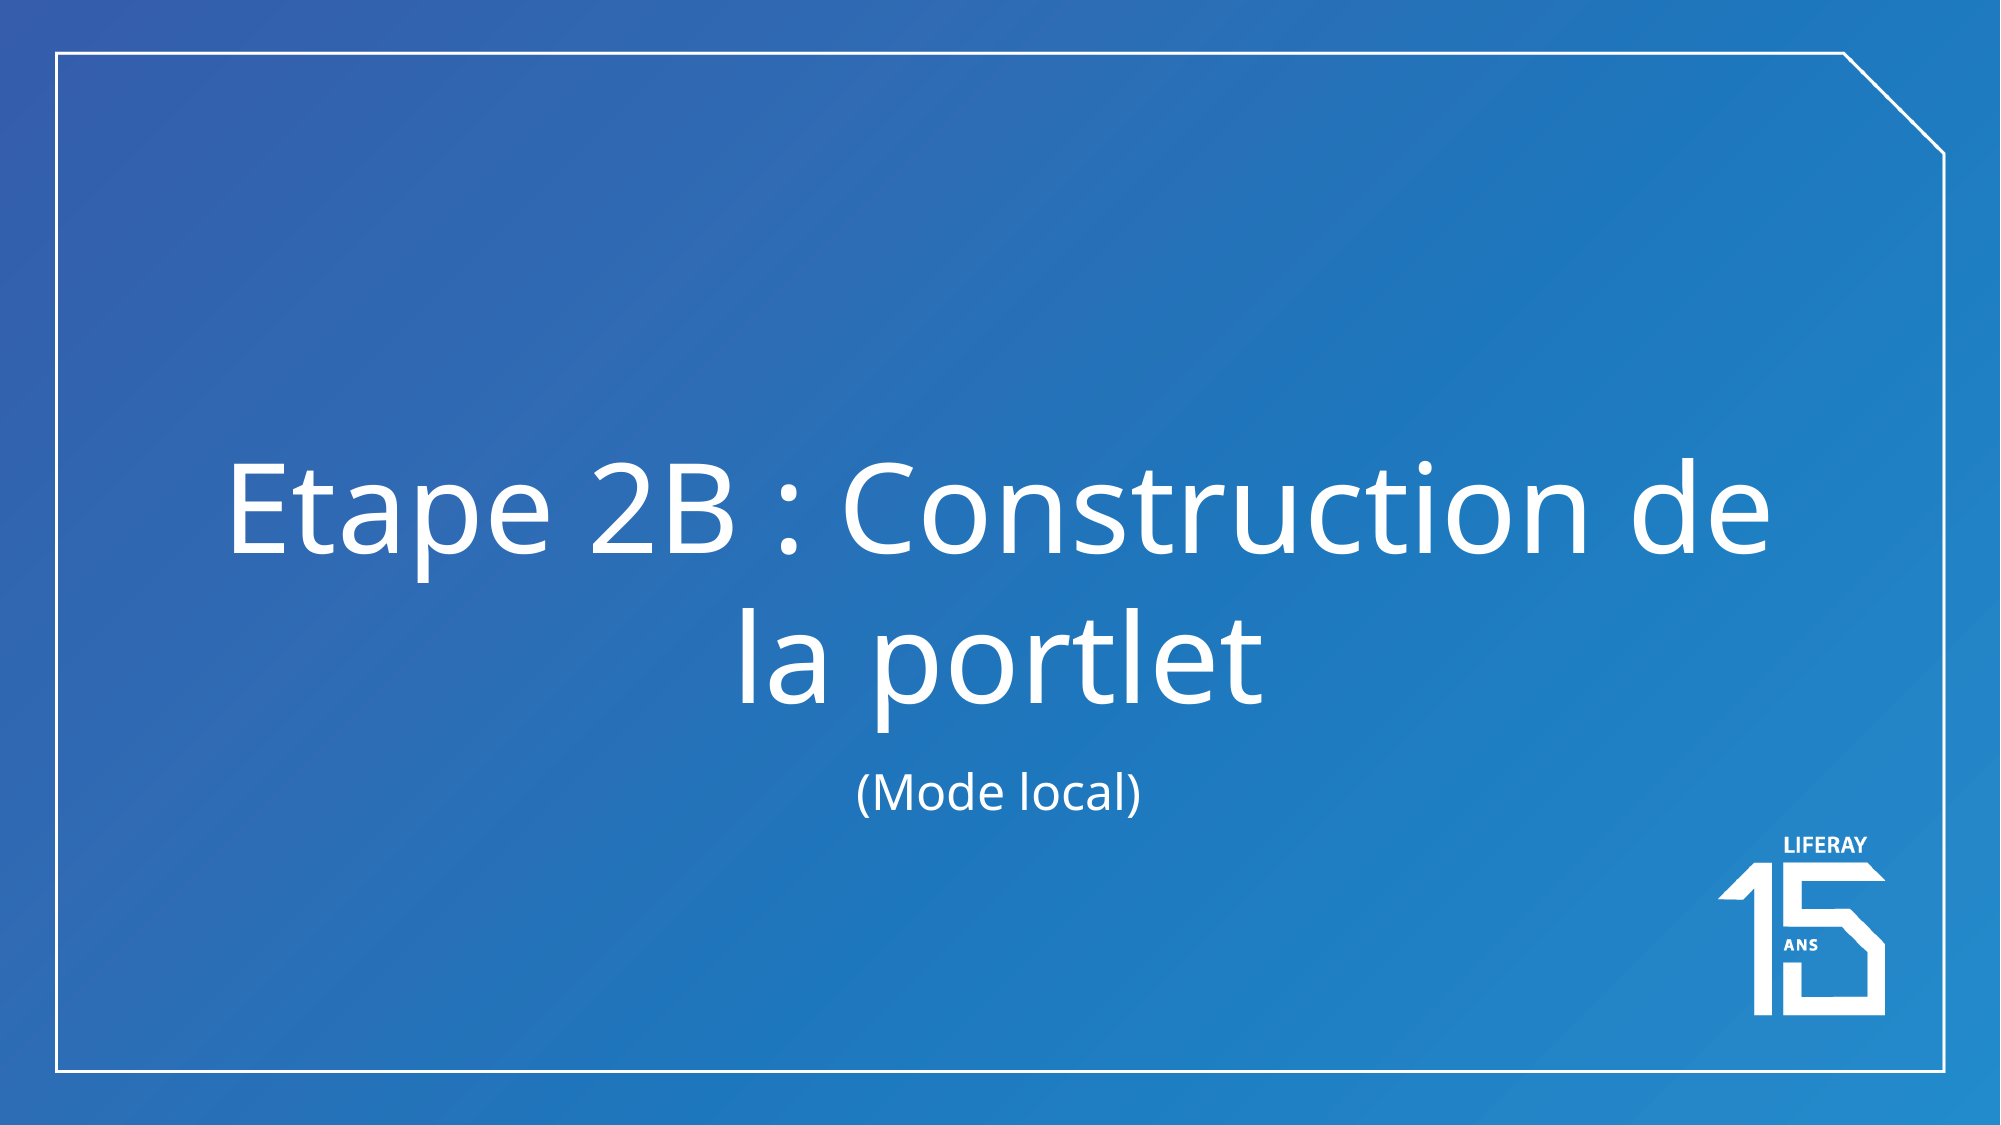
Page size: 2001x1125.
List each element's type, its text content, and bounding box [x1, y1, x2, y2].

picture [0, 0, 2000, 1125]
list (Mode local) [134, 751, 1864, 1001]
title Etape 2B : Construction de la portlet [134, 278, 1864, 750]
